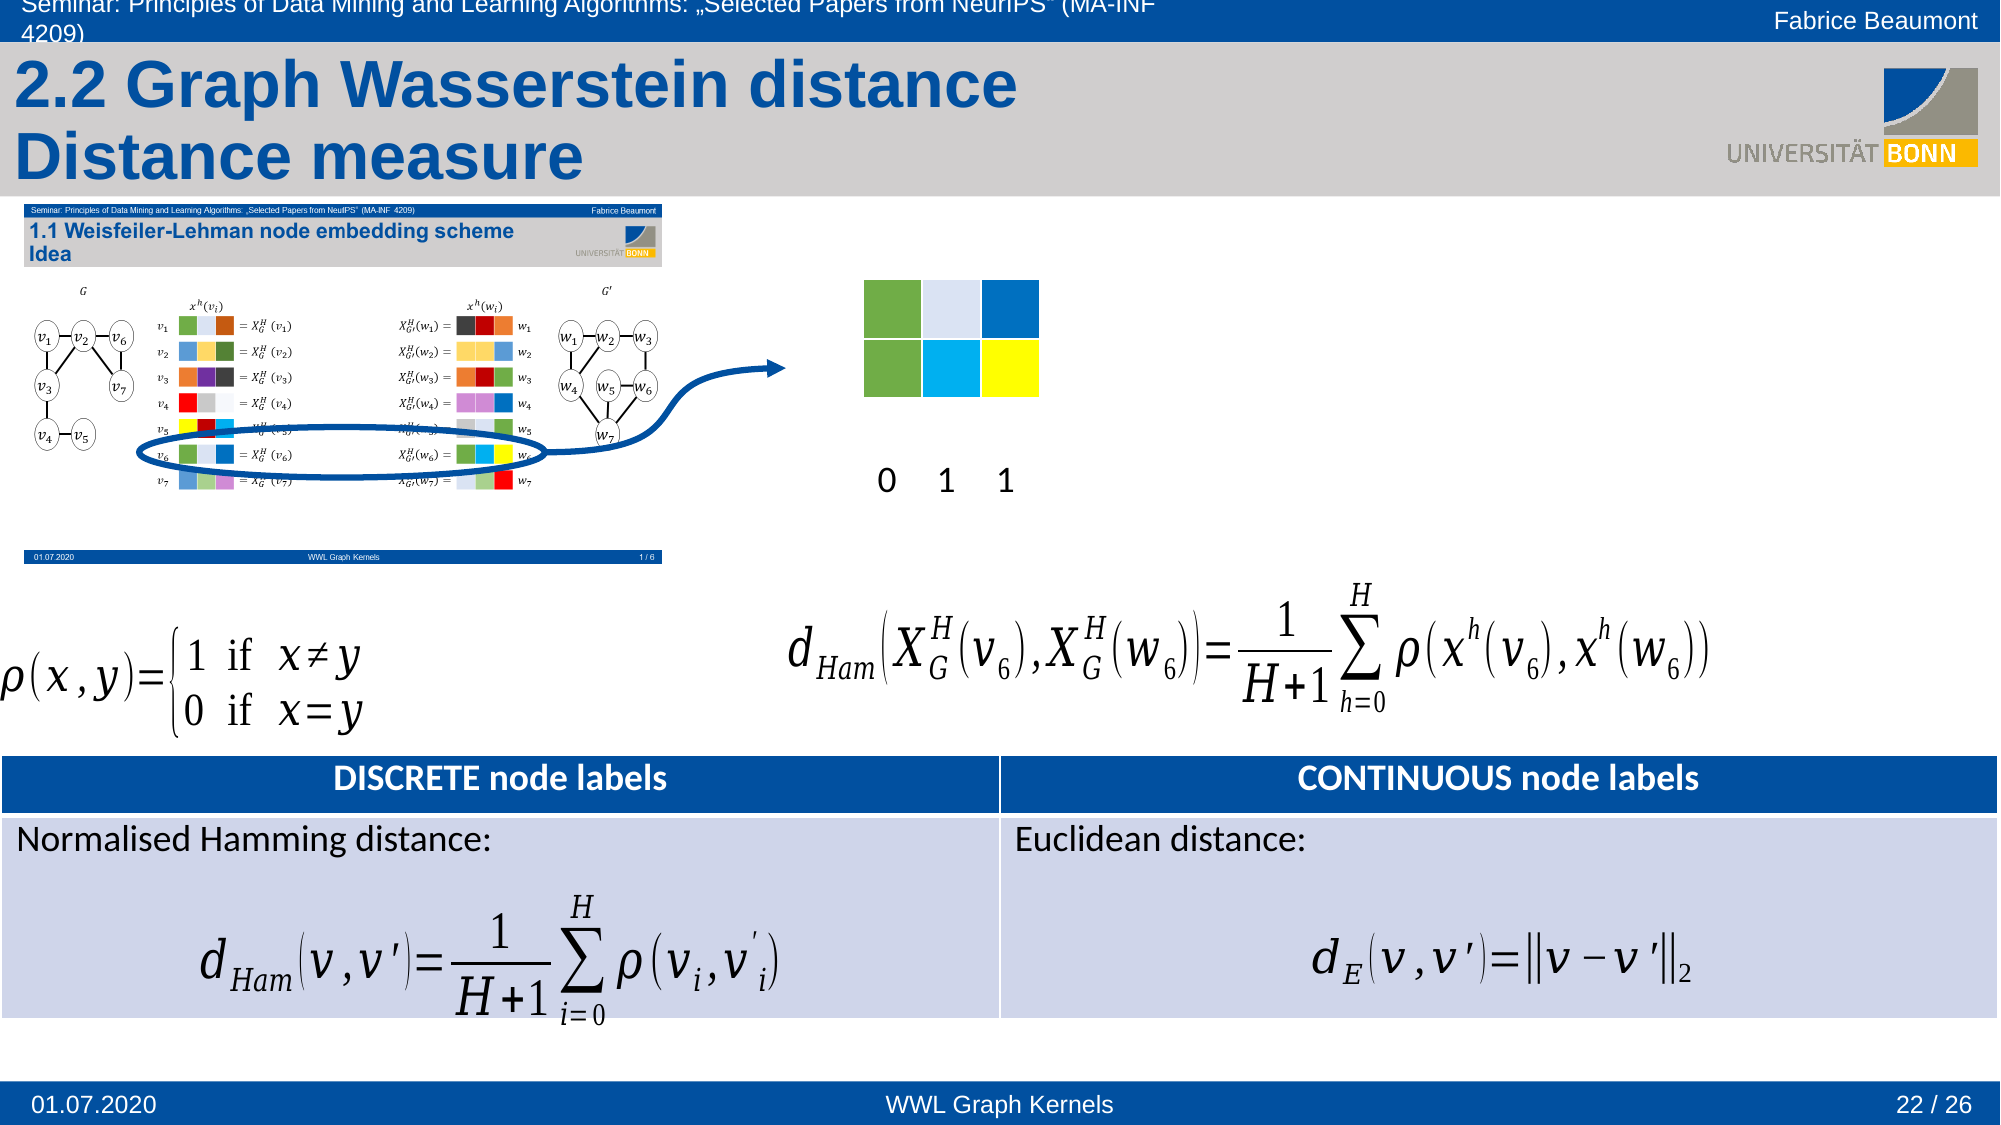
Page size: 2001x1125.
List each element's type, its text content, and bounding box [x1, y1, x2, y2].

table_cell Normalised Hamming distance: [2, 818, 999, 1018]
list 2.2 Graph Wasserstein distance Distance measure [0, 42, 1725, 195]
table_header CONTINUOUS node labels [1001, 756, 1997, 813]
table_cell Euclidean distance: [1001, 818, 1997, 1018]
text_box 22 / 26 [1850, 1081, 1988, 1125]
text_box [544, 391, 786, 453]
picture [1725, 44, 1978, 187]
table_header DISCRETE node labels [2, 756, 999, 813]
picture [24, 204, 662, 564]
